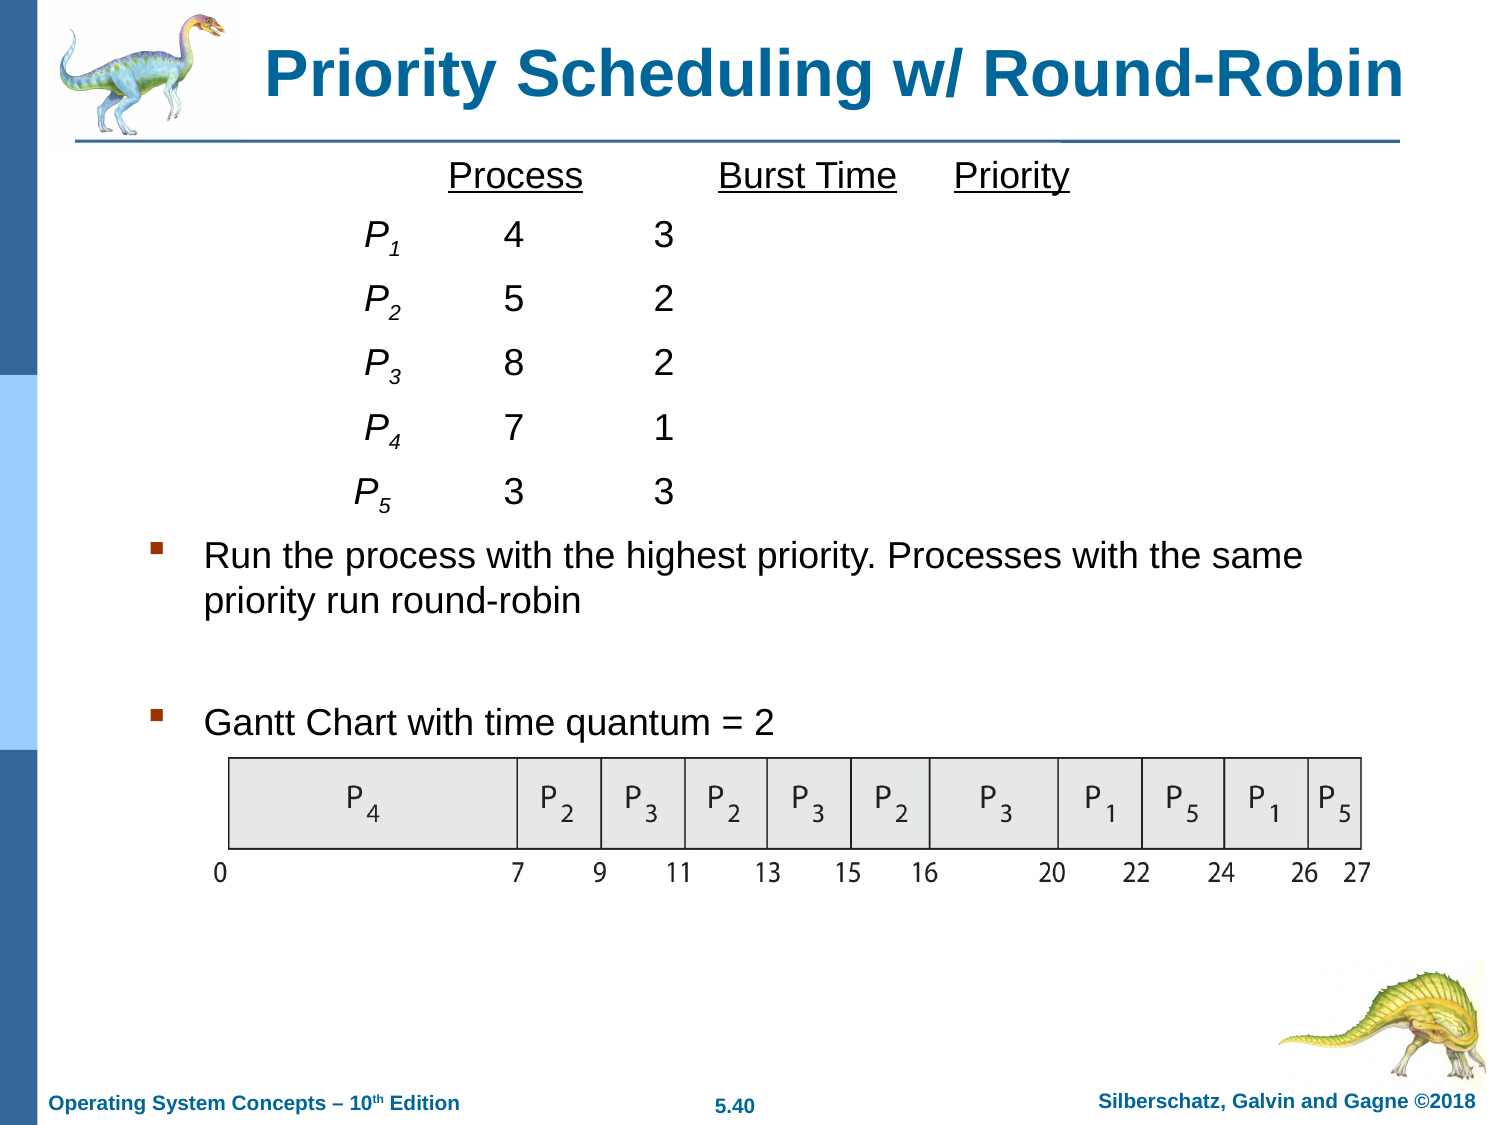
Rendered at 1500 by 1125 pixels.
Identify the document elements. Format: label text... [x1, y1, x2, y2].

picture [1275, 959, 1486, 1090]
list ProcessA arri Burst TimeT Priority P1 4 3 P2 5 2 P3 8 2 P4 7 1 P5 3 3 Run the process with the highest priority. Processes with the same priority run round-robin Gantt Chart with time quantum = 2 [132, 144, 1392, 946]
title Priority Scheduling w/ Round-Robin [238, 22, 1433, 117]
picture [46, 0, 243, 149]
picture [212, 757, 1371, 890]
